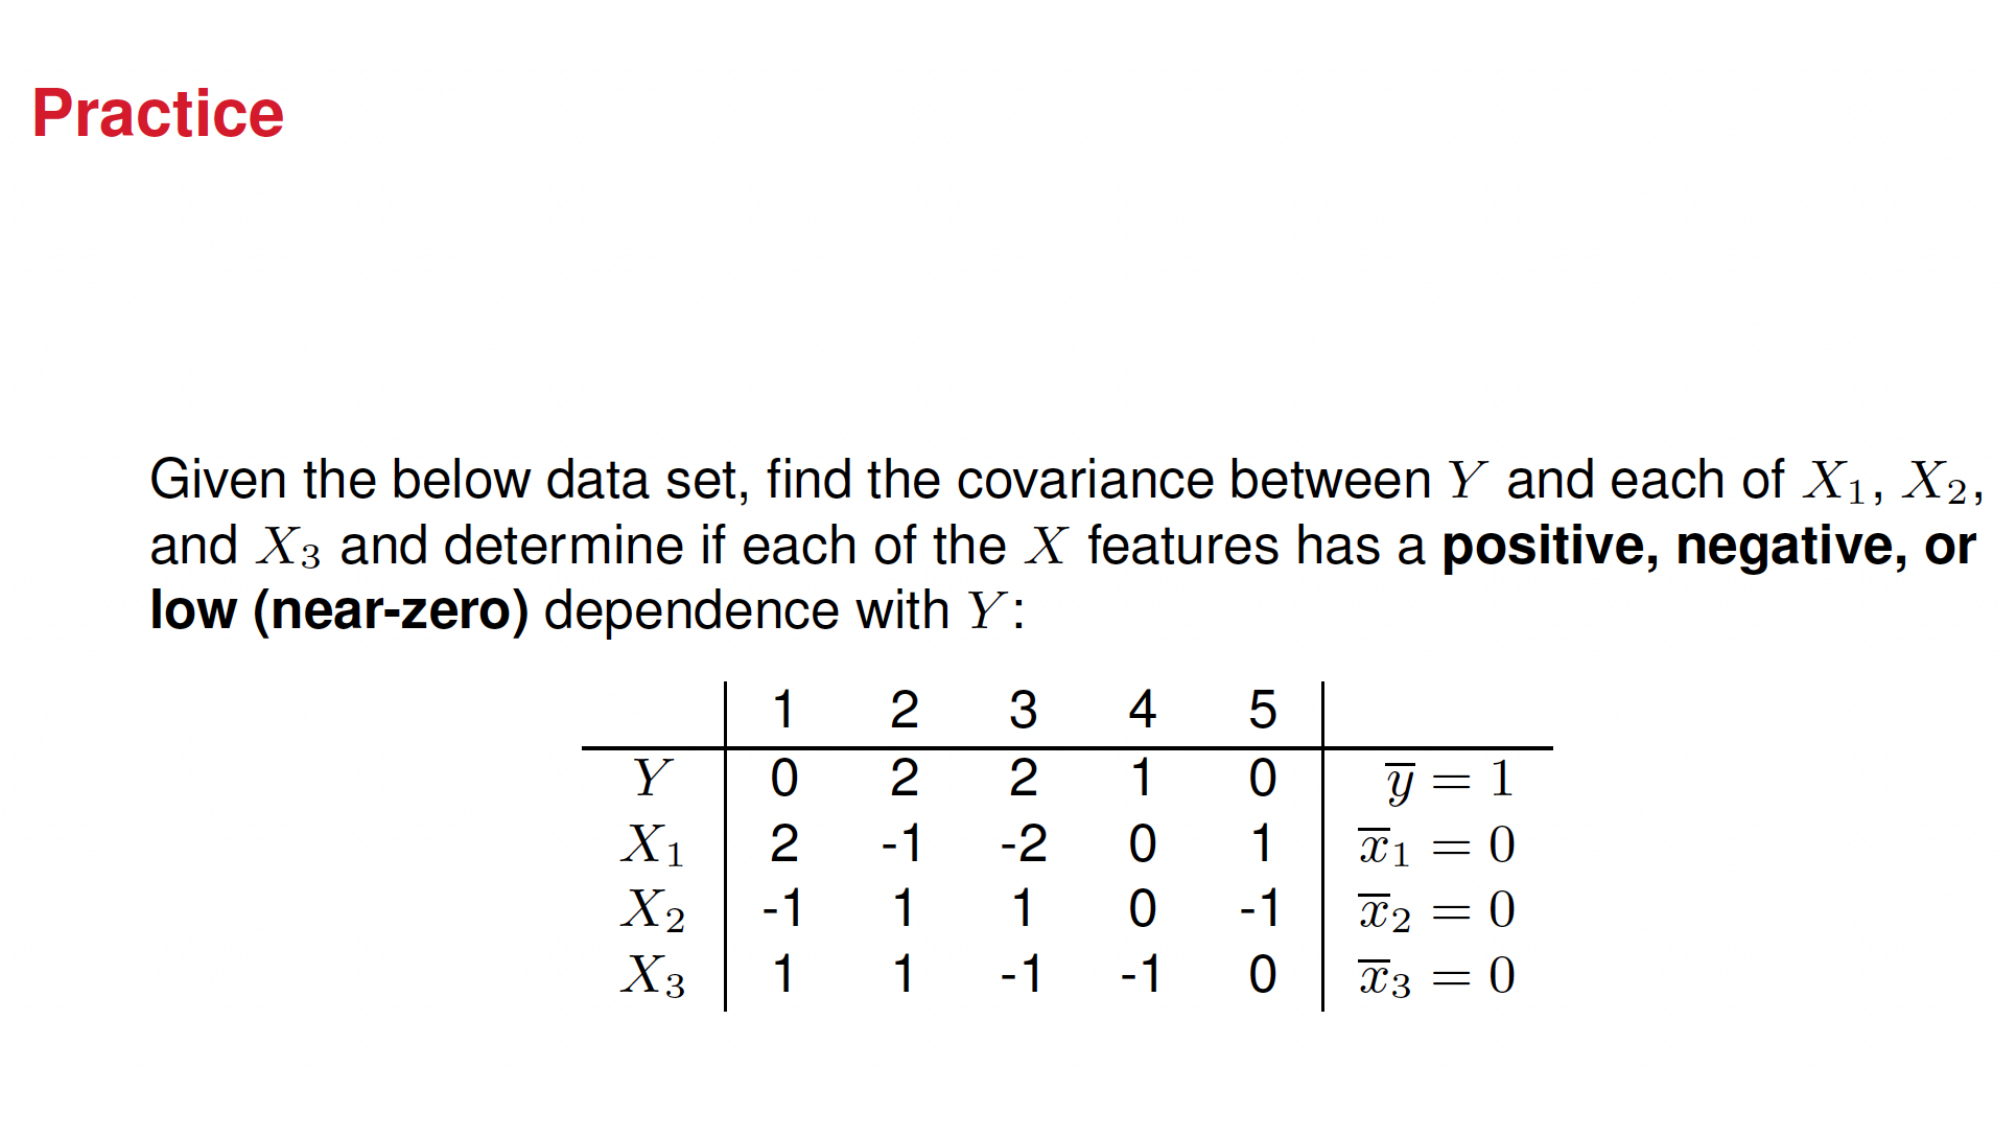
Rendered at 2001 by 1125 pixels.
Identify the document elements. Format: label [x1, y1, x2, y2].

picture [0, 66, 2000, 1066]
